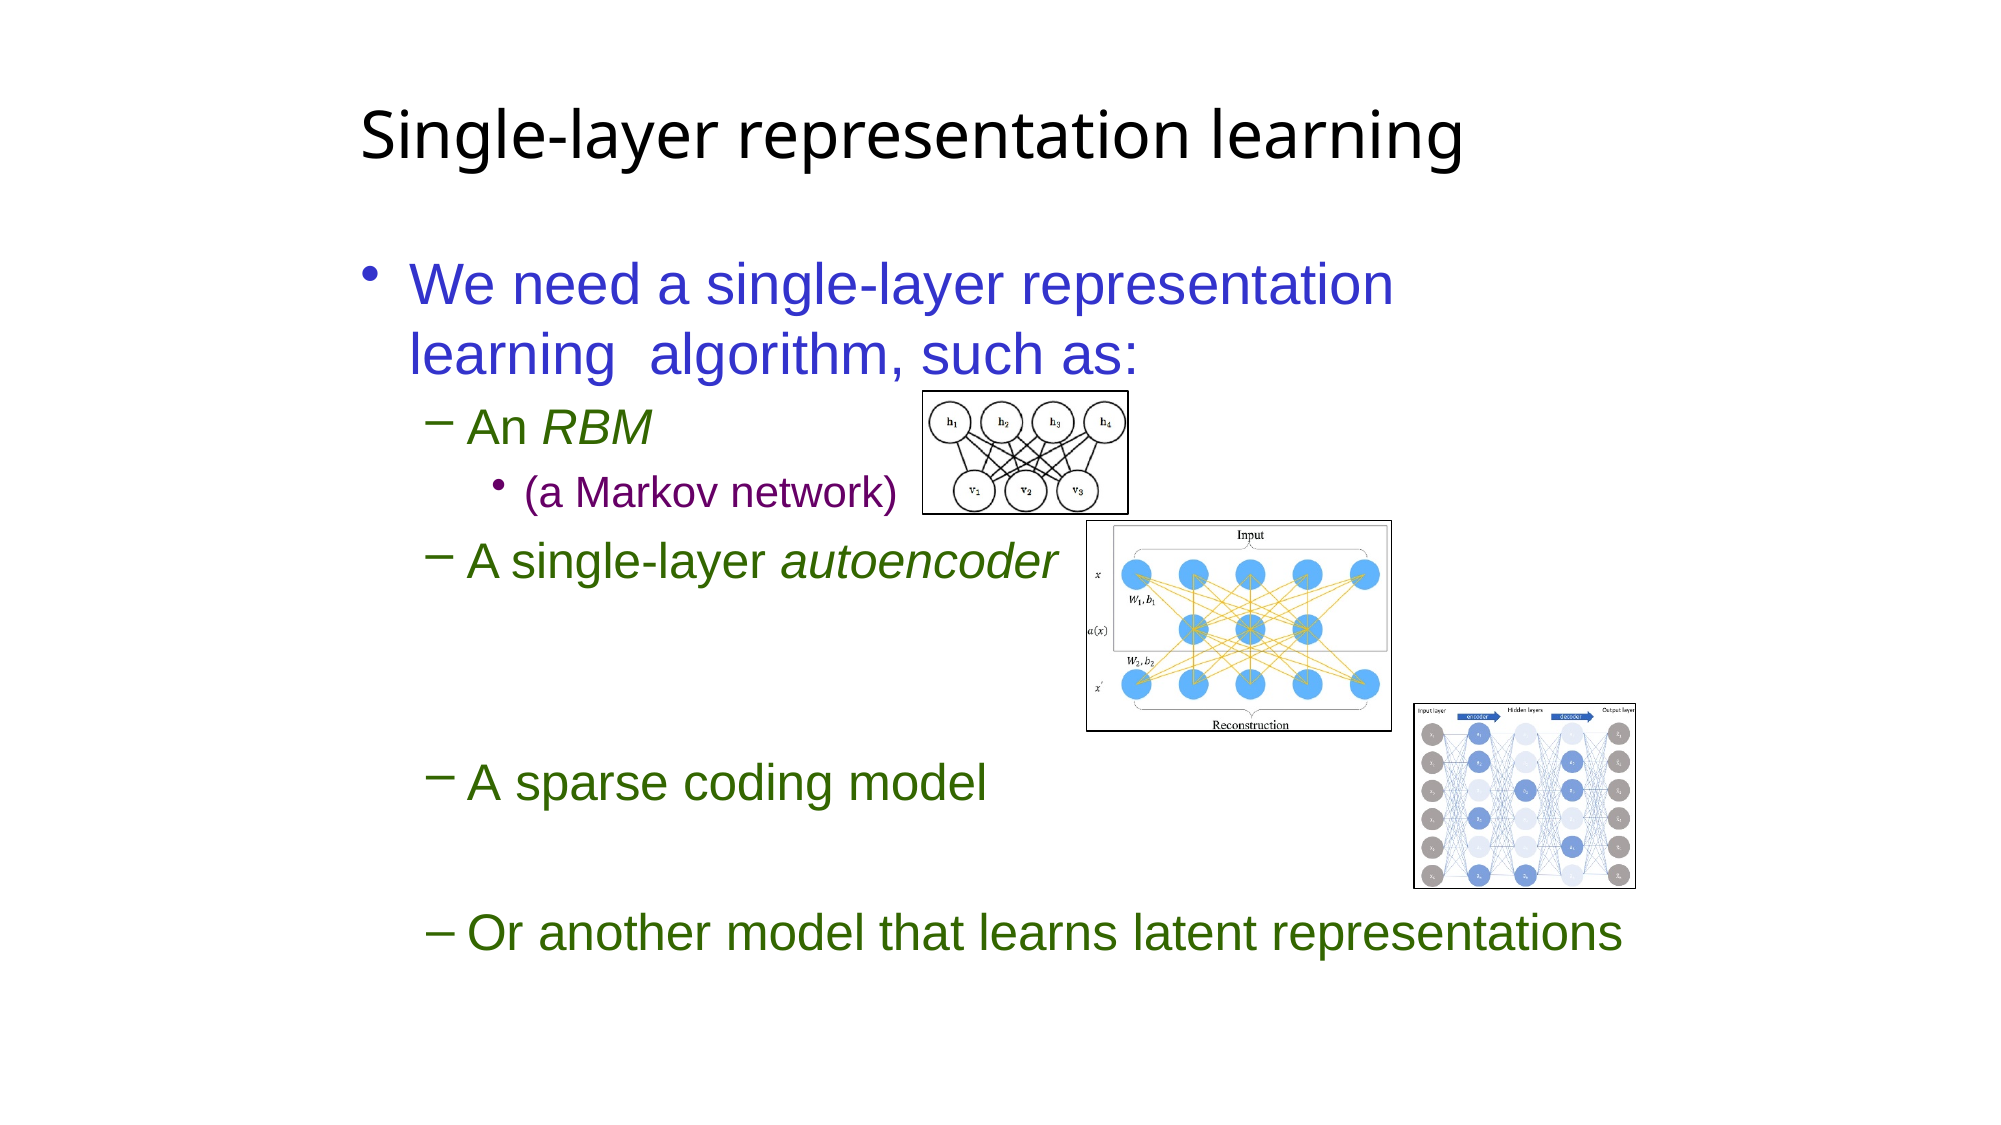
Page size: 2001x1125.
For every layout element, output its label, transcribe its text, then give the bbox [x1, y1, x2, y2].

text_box A sparse coding model Or another model that learns latent representations [424, 747, 1624, 962]
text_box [922, 391, 1392, 731]
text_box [1412, 702, 1637, 890]
title Single-layer representation learning [358, 41, 1578, 232]
text_box We need a single-layer representation learning algorithm, such as: An RBM (a Markov network) A single-layer autoencoder [358, 241, 1578, 589]
